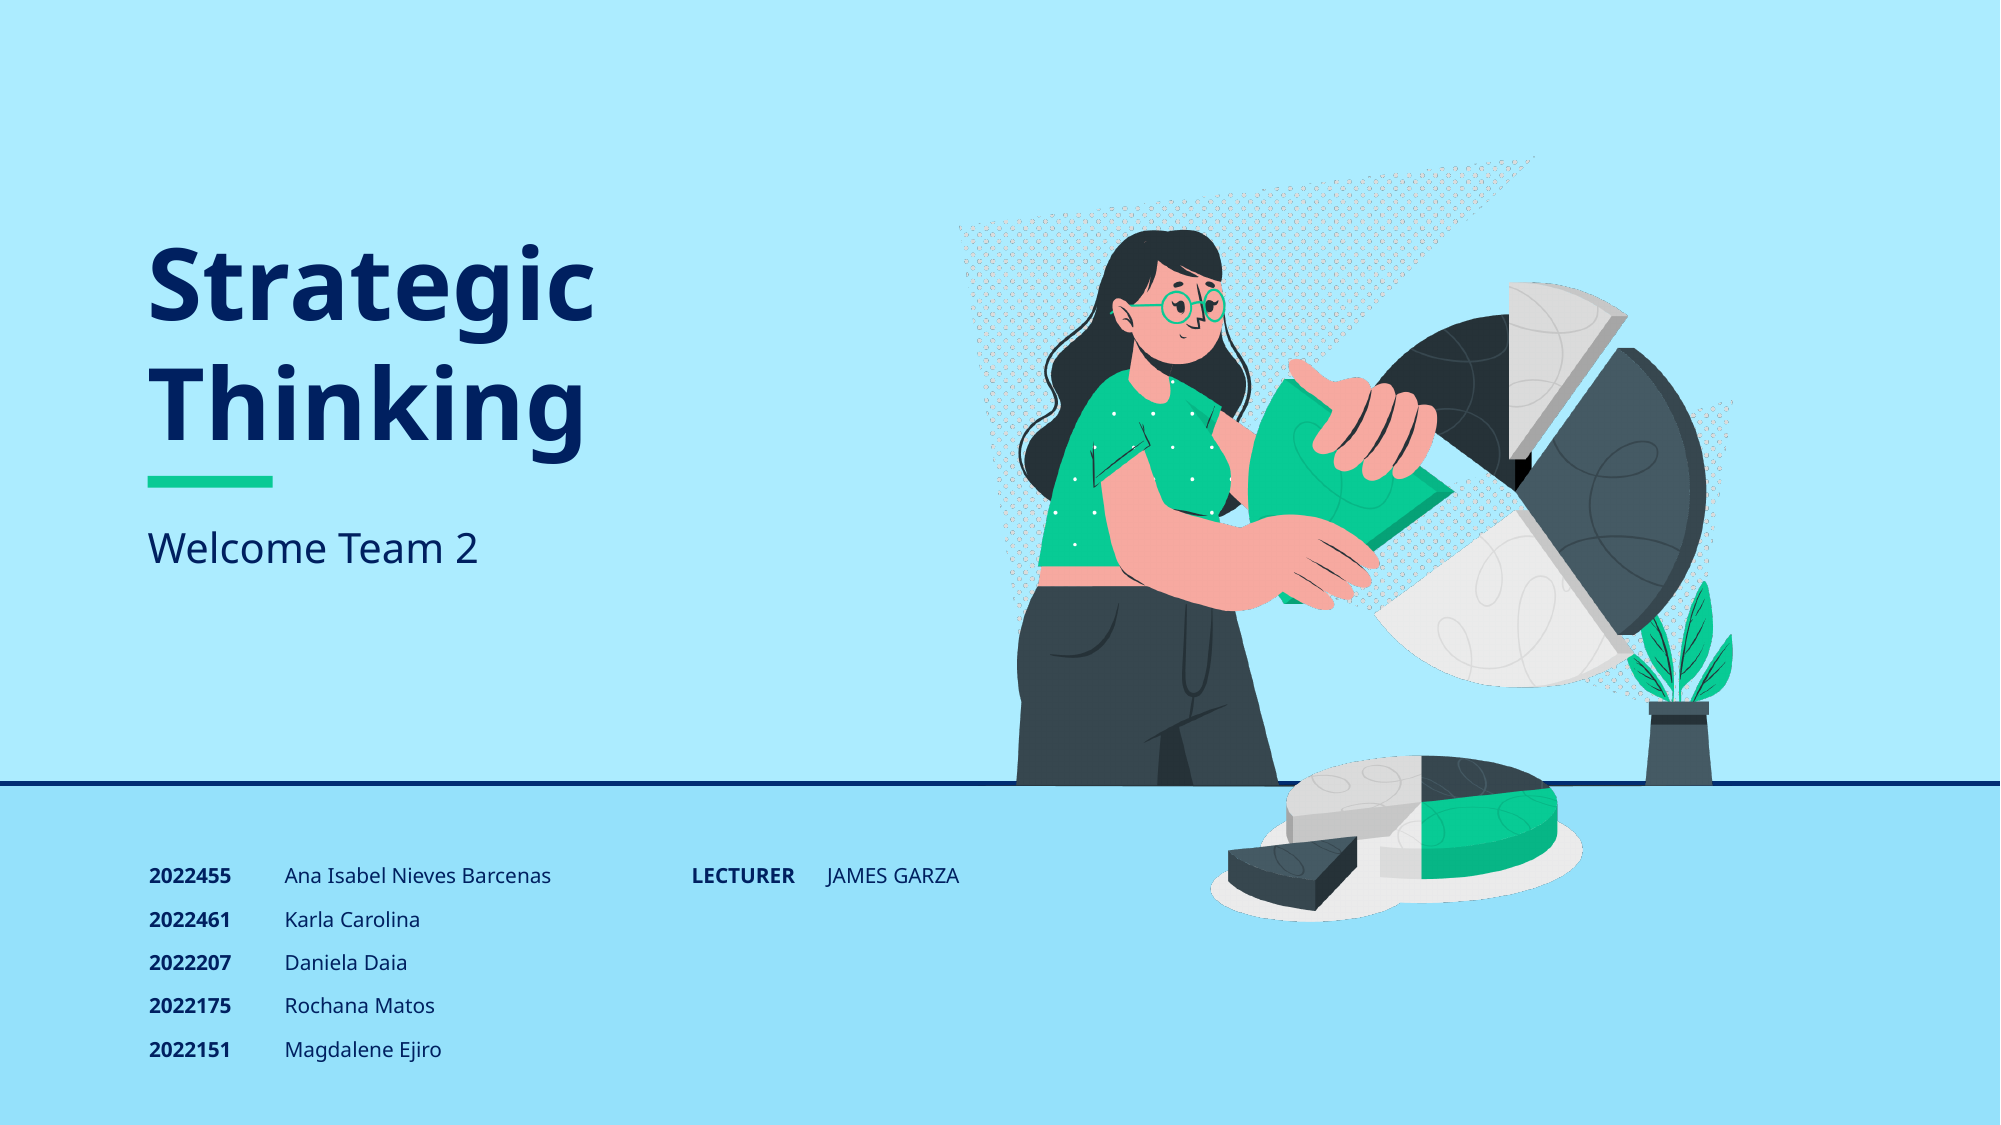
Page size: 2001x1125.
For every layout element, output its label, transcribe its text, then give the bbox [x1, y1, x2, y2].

table_cell Daniela Daia [277, 941, 586, 984]
table_cell 2022461 [142, 898, 277, 941]
table_header 2022455 [142, 854, 277, 898]
table_cell 2022207 [142, 941, 277, 984]
table_cell 2022151 [142, 1028, 277, 1071]
table_cell Magdalene Ejiro [277, 1028, 586, 1071]
table_header LECTURER [684, 854, 820, 898]
picture [886, 79, 1806, 1000]
table_cell 2022175 [142, 984, 277, 1028]
title Strategic Thinking [147, 220, 837, 472]
text_box [0, 786, 2000, 1125]
text_box [147, 475, 274, 489]
table_header Ana Isabel Nieves Barcenas [277, 854, 586, 898]
table_cell Rochana Matos [277, 984, 586, 1028]
table_header JAMES GARZA [820, 854, 886, 898]
table_cell Karla Carolina [277, 898, 586, 941]
subtitle Welcome Team 2 [147, 527, 853, 647]
